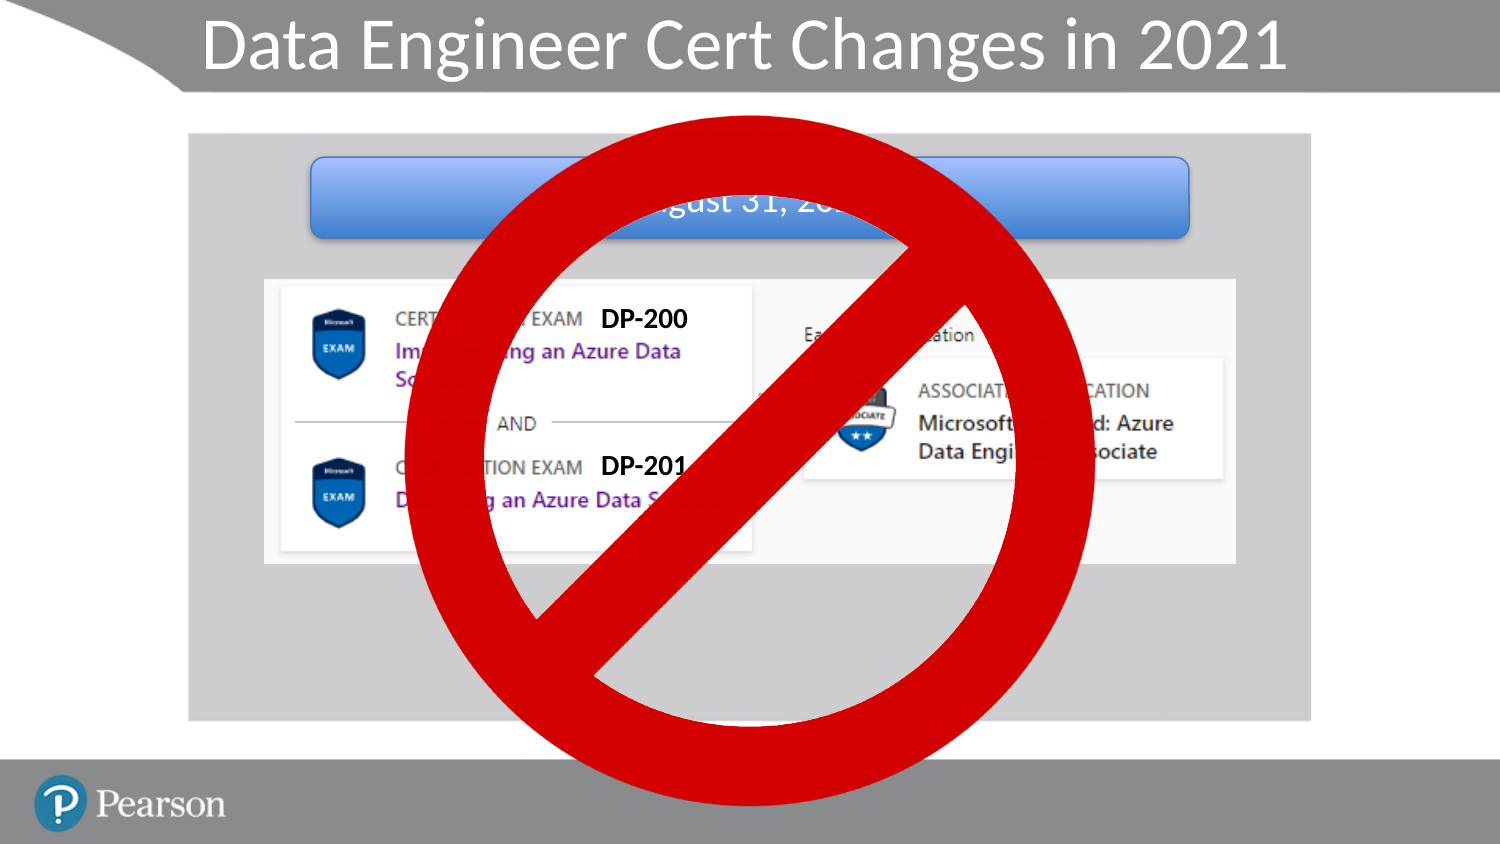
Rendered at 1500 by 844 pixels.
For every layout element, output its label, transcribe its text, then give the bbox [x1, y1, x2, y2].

text_box August 31, 2021 [1110, 156, 1190, 240]
title Data Engineer Cert Changes in 2021 [186, 0, 1425, 79]
text_box August 31, 2021 [310, 156, 388, 240]
picture [0, 0, 1500, 844]
